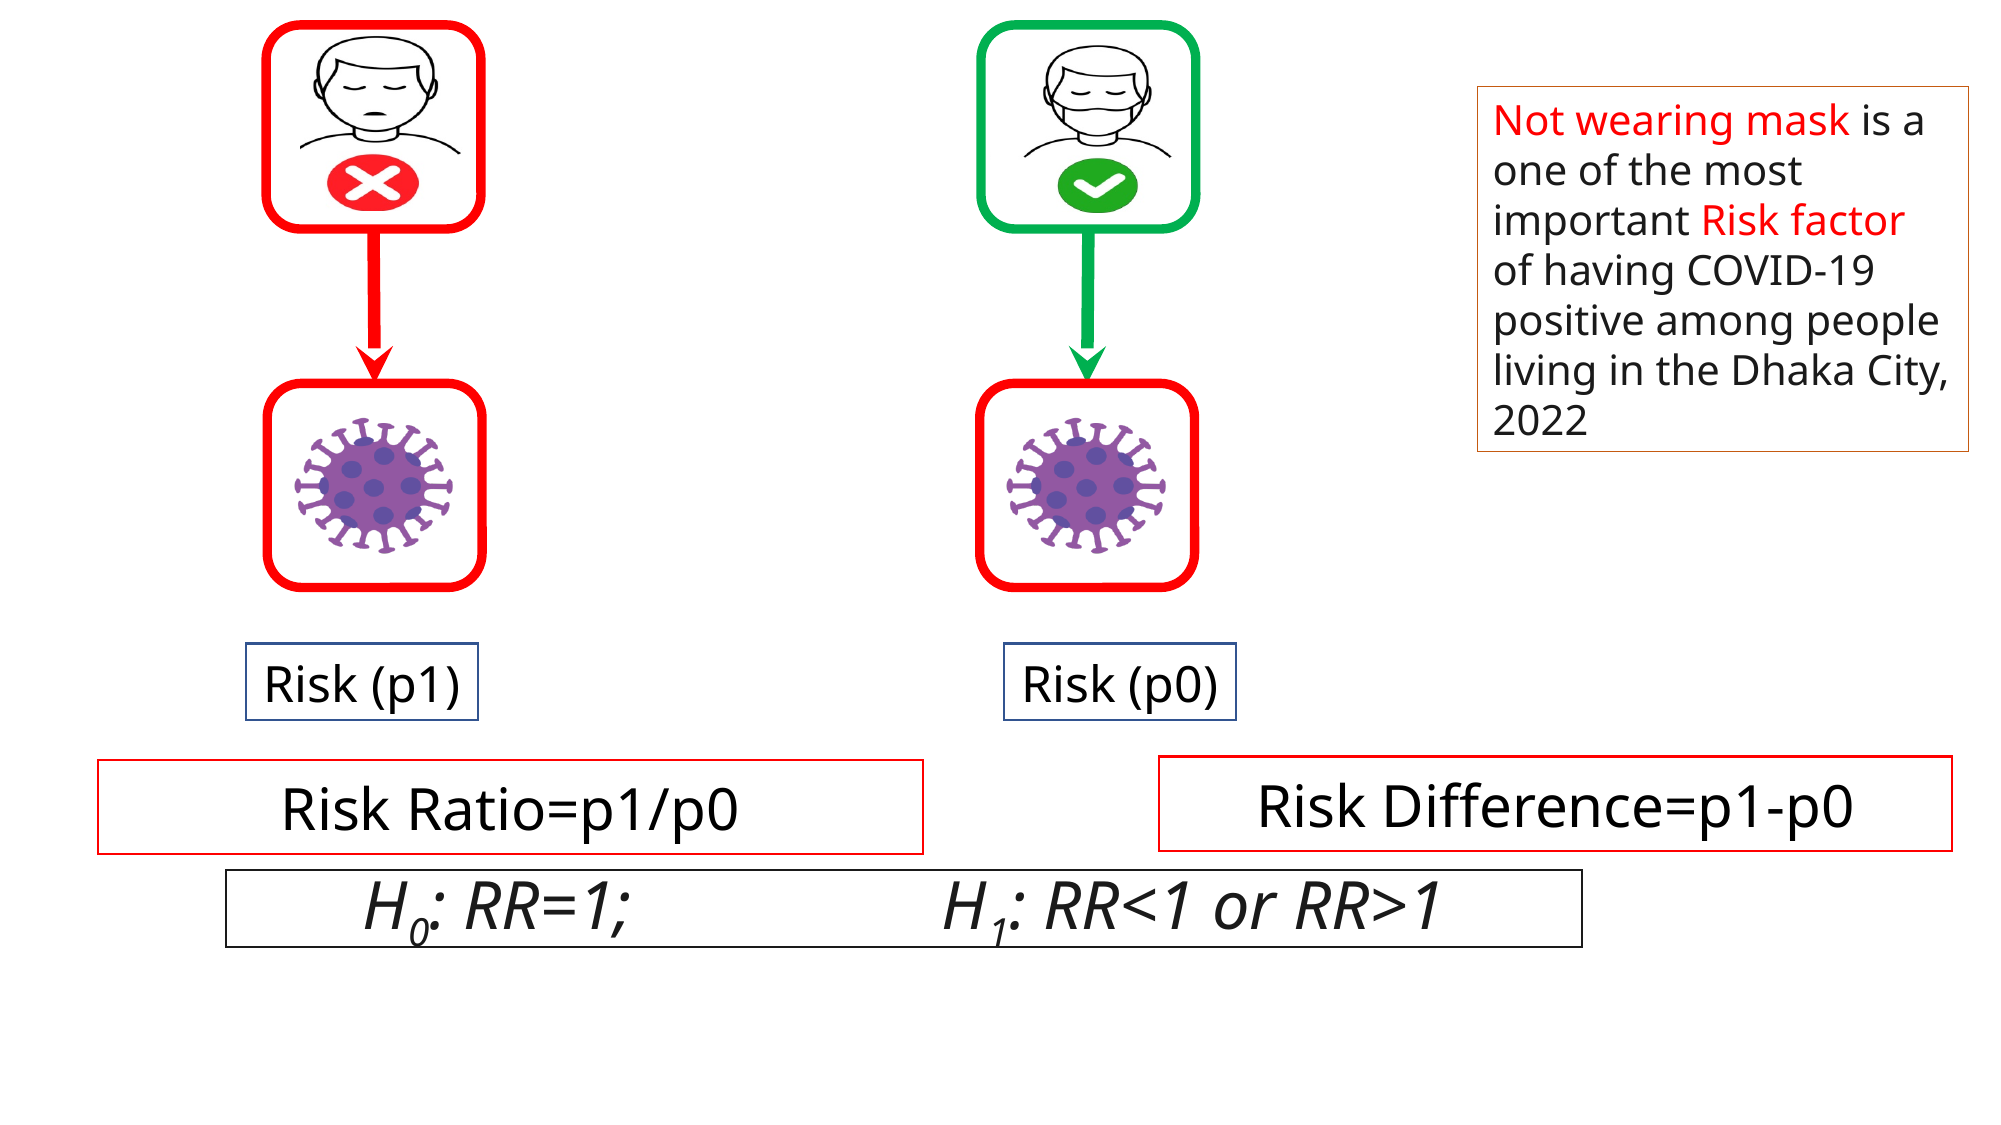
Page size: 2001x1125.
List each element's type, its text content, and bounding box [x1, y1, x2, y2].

text_box Not wearing mask is a one of the most important Risk factor of having COVID-19 positive among people living in the Dhaka City, 2022 [1477, 86, 1969, 452]
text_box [267, 383, 483, 588]
text_box H0: RR=1; H1: RR<1 or RR>1 [225, 869, 1583, 948]
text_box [266, 24, 481, 229]
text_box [979, 383, 1195, 588]
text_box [980, 24, 1196, 229]
text_box Risk Difference=p1-p0 [1158, 755, 1953, 852]
text_box Risk Ratio=p1/p0 [97, 759, 924, 855]
text_box Risk (p1) [245, 642, 479, 721]
text_box Risk (p0) [1003, 642, 1237, 721]
